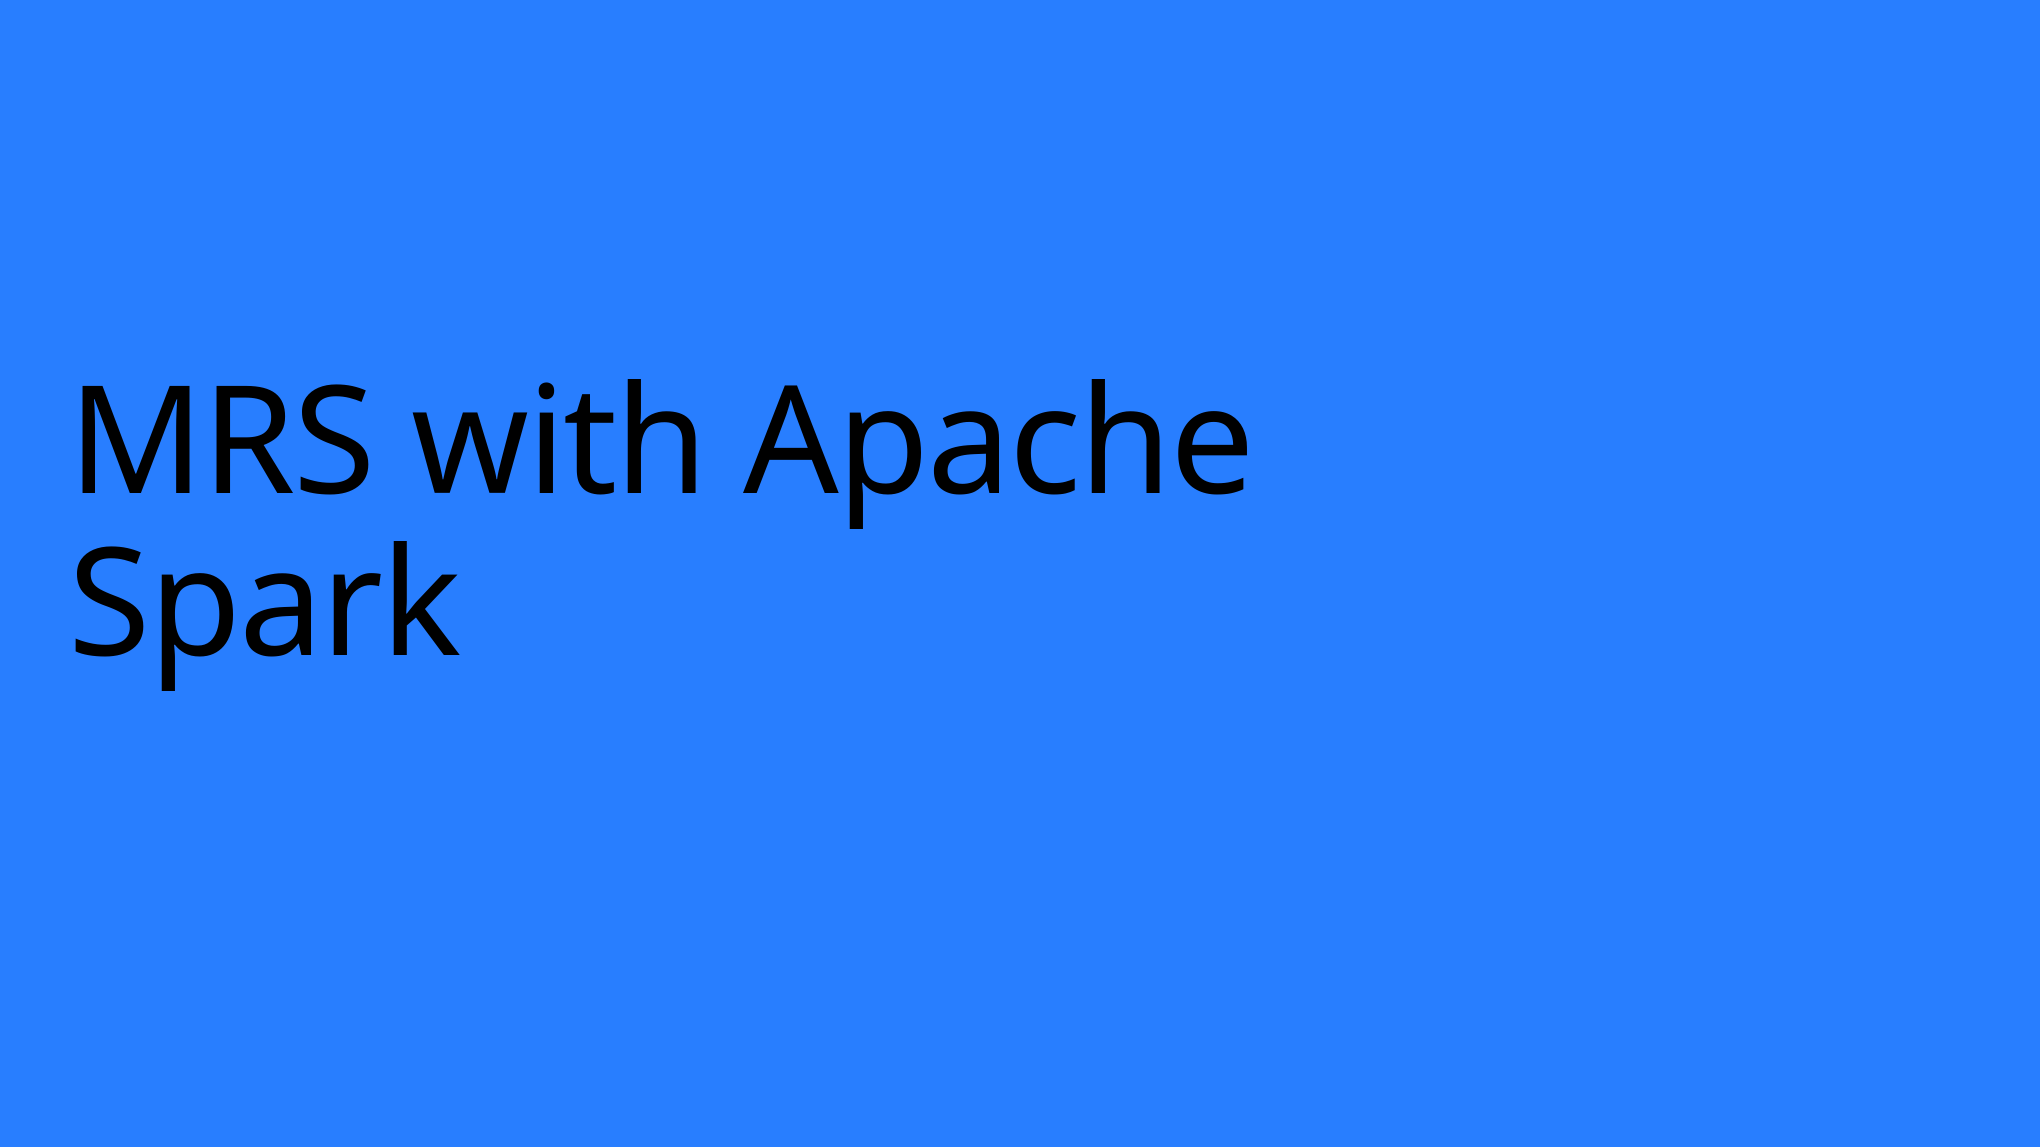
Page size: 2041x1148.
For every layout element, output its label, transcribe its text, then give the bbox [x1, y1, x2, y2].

text_box [394, 543, 458, 654]
text_box [246, 574, 310, 656]
text_box [76, 547, 143, 656]
text_box [334, 574, 380, 654]
text_box [162, 574, 232, 690]
title MRS with Apache Spark [45, 348, 1696, 543]
